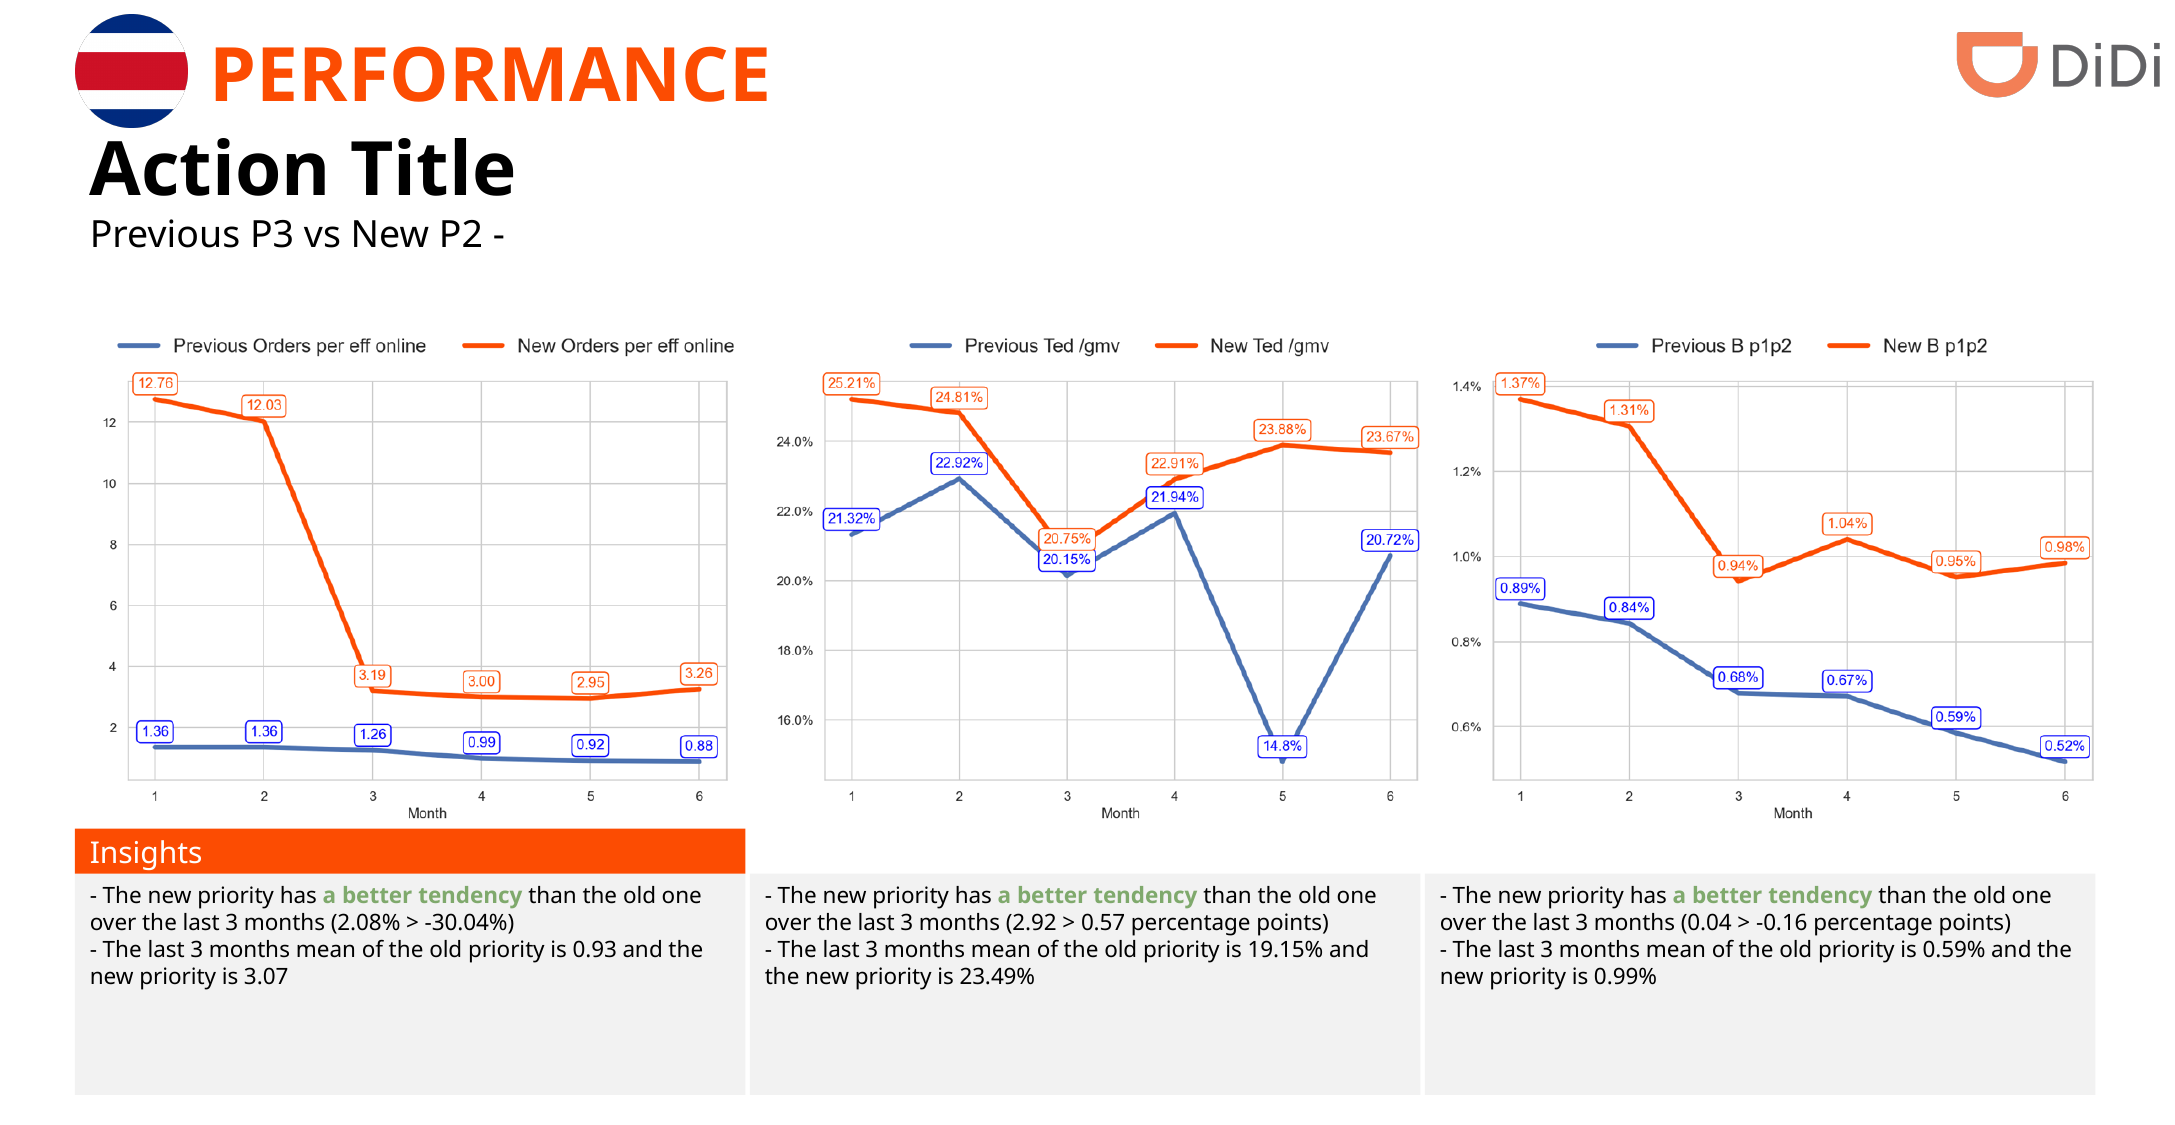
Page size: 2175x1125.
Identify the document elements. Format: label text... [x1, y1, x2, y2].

text_box - The new priority has a better tendency than the old one over the last 3 months (2.92 > 0.57 percentage points) - The last 3 months mean of the old priority is 19.15% and the new priority is 23.49% [749, 873, 1421, 1095]
text_box Insights [74, 837, 746, 874]
text_box - The new priority has a better tendency than the old one over the last 3 months (0.04 > -0.16 percentage points) - The last 3 months mean of the old priority is 0.59% and the new priority is 0.99% [1424, 873, 2096, 1095]
text_box Previous P3 vs New P2 - [74, 202, 2175, 263]
text_box - The new priority has a better tendency than the old one over the last 3 months (2.08% > -30.04%) - The last 3 months mean of the old priority is 0.93 and the new priority is 3.07 [74, 874, 746, 1095]
text_box PERFORMANCE [194, 15, 1800, 127]
picture [1949, 1, 2175, 129]
picture [74, 322, 2101, 829]
text_box Action Title [74, 127, 2175, 202]
picture [74, 14, 188, 128]
